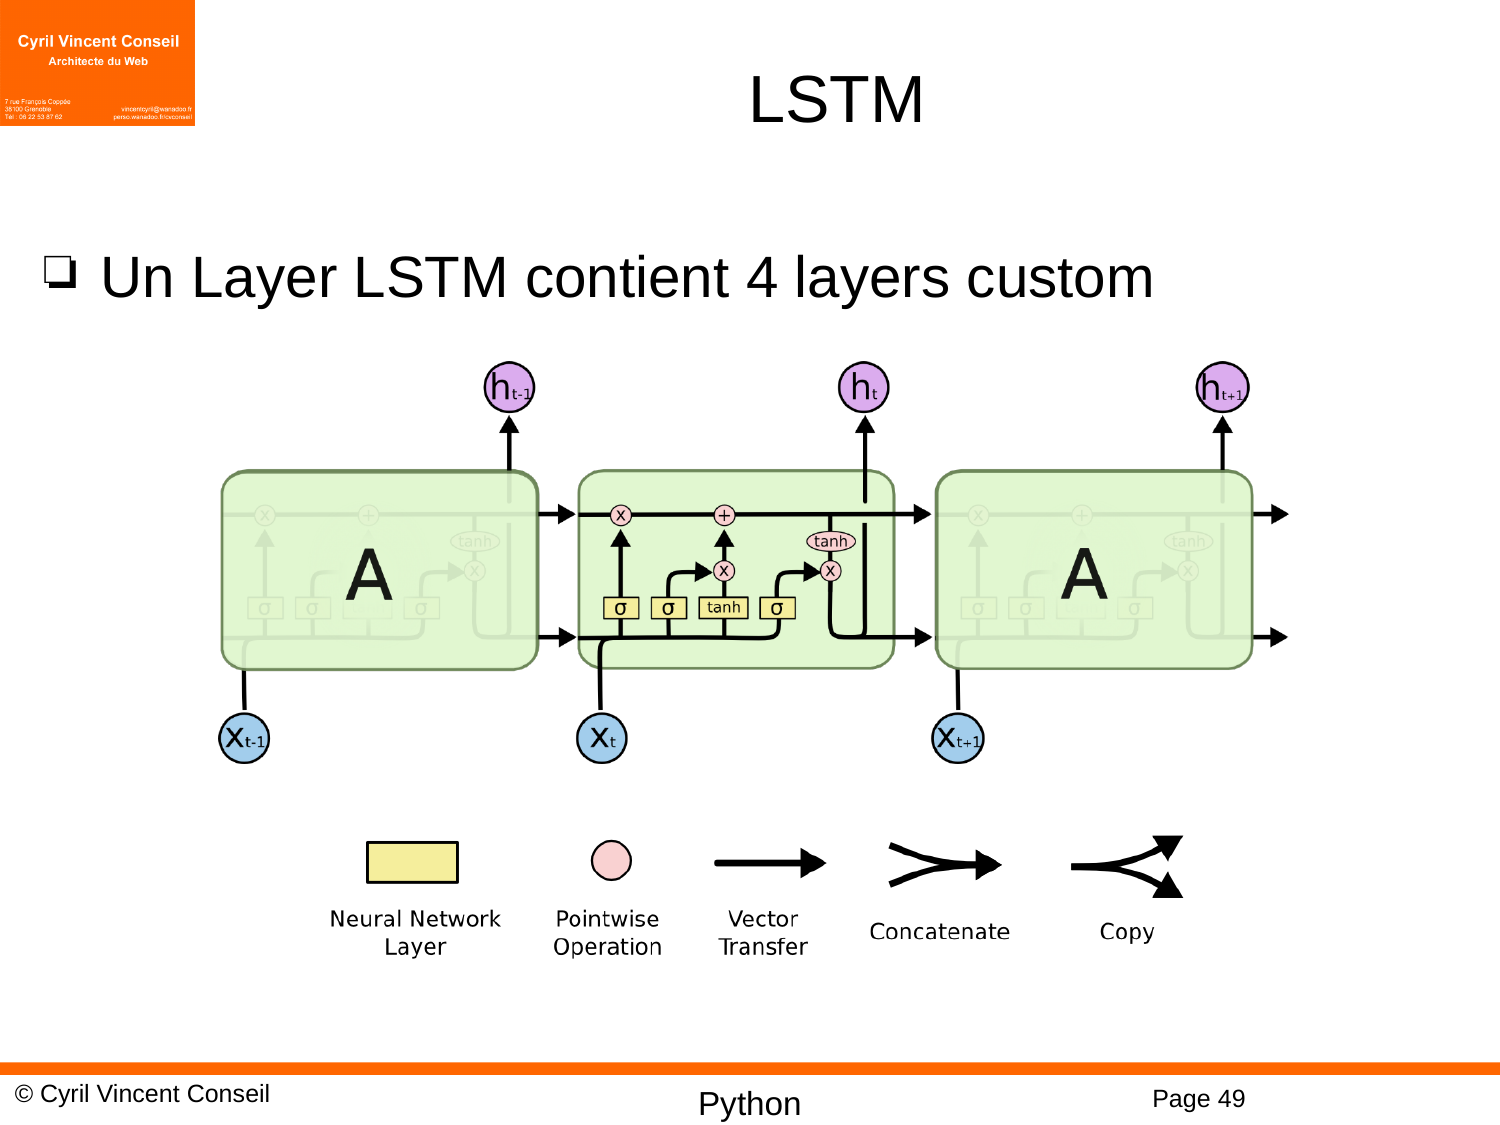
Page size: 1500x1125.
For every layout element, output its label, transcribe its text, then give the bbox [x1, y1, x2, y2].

picture [307, 805, 1200, 972]
title LSTM [194, 2, 1480, 190]
list Un Layer LSTM contient 4 layers custom [29, 231, 1468, 1059]
picture [218, 360, 1290, 764]
picture [0, 0, 195, 126]
